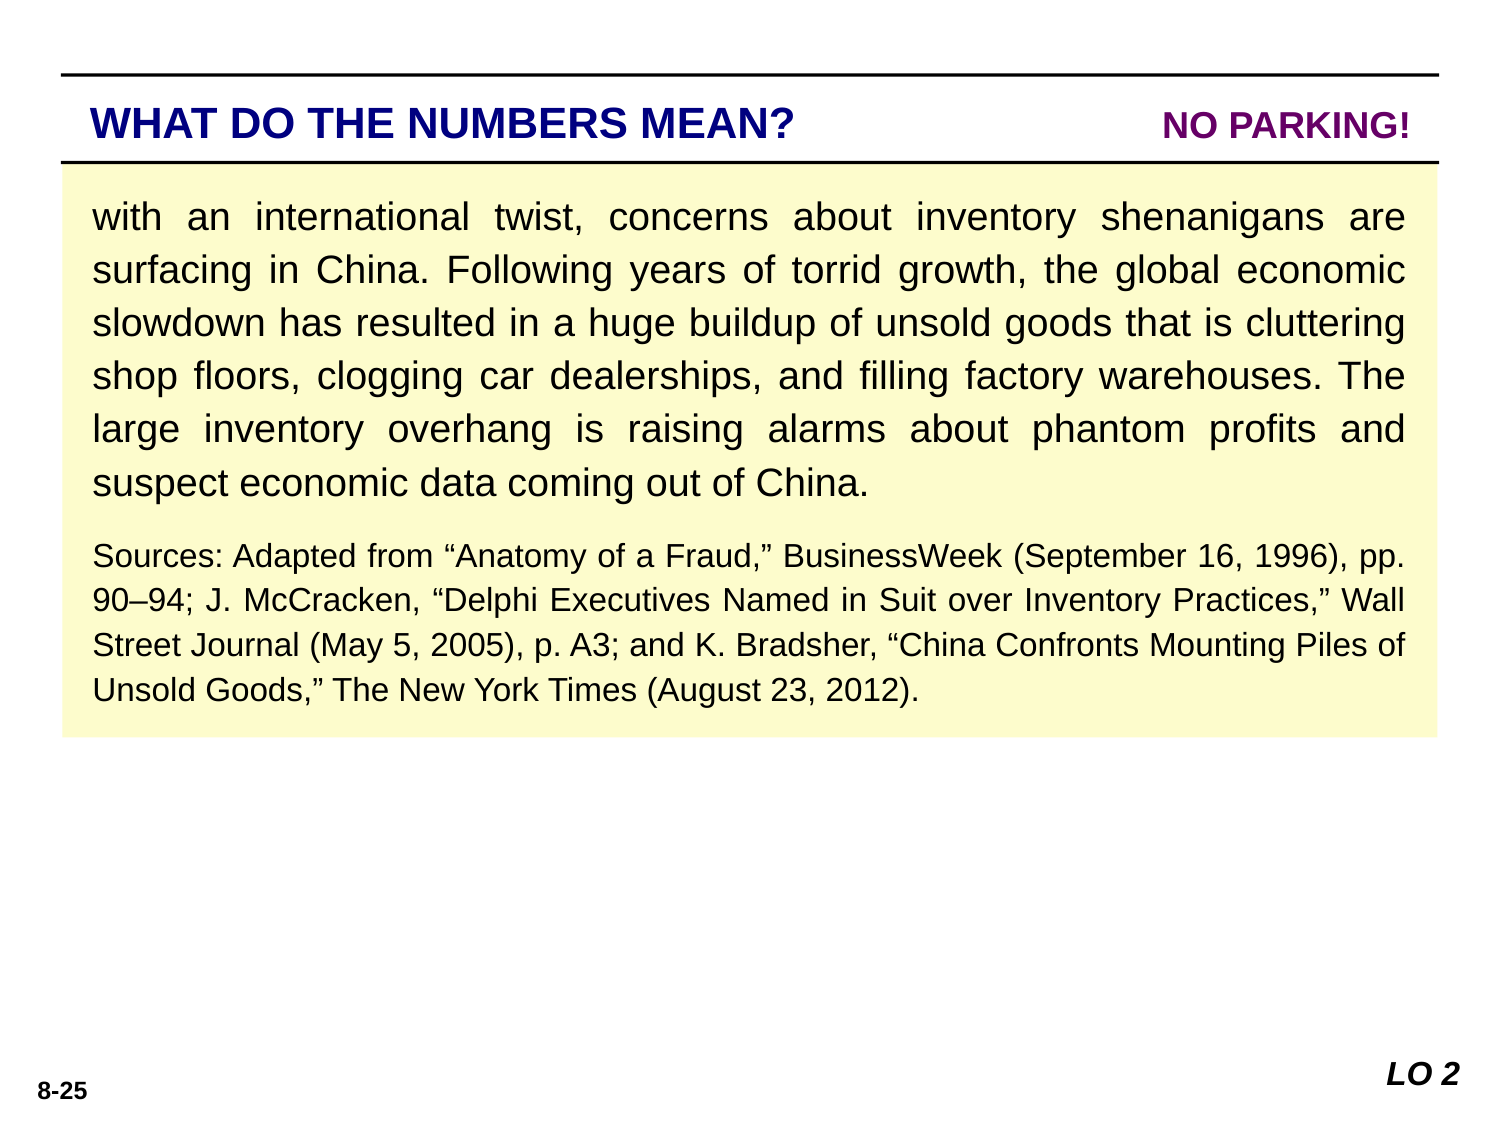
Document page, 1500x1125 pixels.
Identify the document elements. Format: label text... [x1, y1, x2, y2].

text_box LO 2 [1350, 1044, 1475, 1100]
text_box WHAT’S YOUR PRINCIPLE [837, 155, 1425, 162]
text_box with an international twist, concerns about inventory shenanigans are surfacing in China. Following years of torrid growth, the global economic slowdown has resulted in a huge buildup of unsold goods that is cluttering shop ﬂoors, clogging car dealerships, and ﬁlling factory warehouses. The large inventory overhang is raising alarms about phantom proﬁts and suspect economic data coming out of China. Sources: Adapted from “Anatomy of a Fraud,” BusinessWeek (September 16, 1996), pp. 90–94; J. McCracken, “Delphi Executives Named in Suit over Inventory Practices,” Wall Street Journal (May 5, 2005), p. A3; and K. Bradsher, “China Confronts Mounting Piles of Unsold Goods,” The New York Times (August 23, 2012). [62, 163, 1438, 738]
text_box WHAT DO THE NUMBERS MEAN? NO PARKING! [74, 87, 1438, 155]
